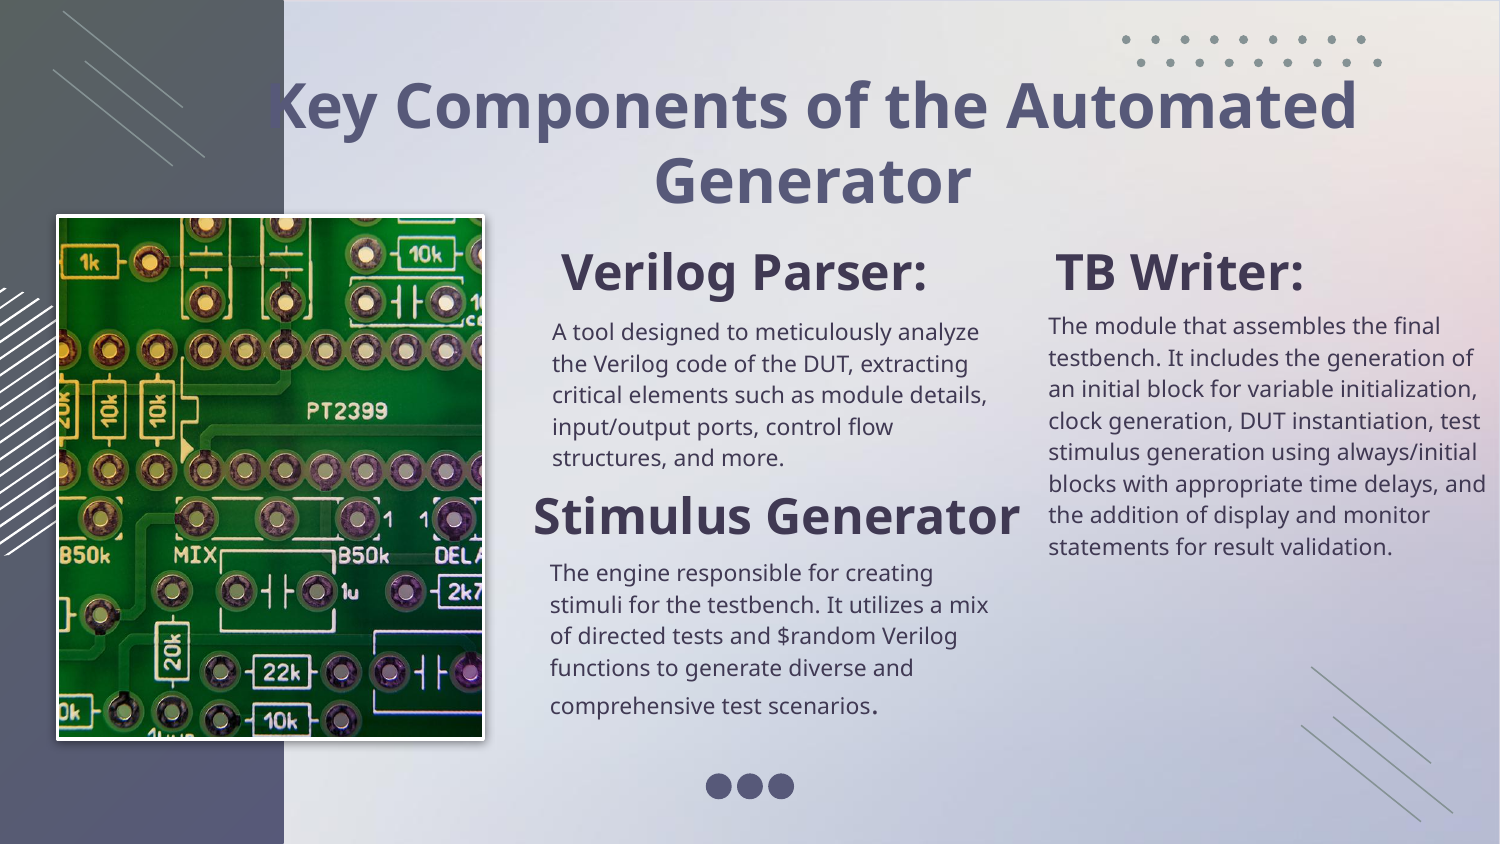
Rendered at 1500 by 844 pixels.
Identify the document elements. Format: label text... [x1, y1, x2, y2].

text_box The module that assembles the final testbench. It includes the generation of an initial block for variable initialization, clock generation, DUT instantiation, test stimulus generation using always/initial blocks with appropriate time delays, and the addition of display and monitor statements for result validation. [1033, 292, 1500, 482]
subtitle Verilog Parser: [536, 236, 943, 315]
subtitle Stimulus Generator [502, 481, 1037, 560]
picture [58, 217, 483, 738]
subtitle A tool designed to meticulously analyze the Verilog code of the DUT, extracting critical elements such as module details, input/output ports, control flow structures, and more. [536, 298, 1026, 481]
subtitle The engine responsible for creating stimuli for the testbench. It utilizes a mix of directed tests and $random Verilog functions to generate diverse and comprehensive test scenarios. [534, 560, 1024, 655]
text_box TB Writer: [1036, 237, 1320, 316]
title Key Components of the Automated Generator [249, 51, 1377, 130]
picture [284, 2, 1499, 844]
